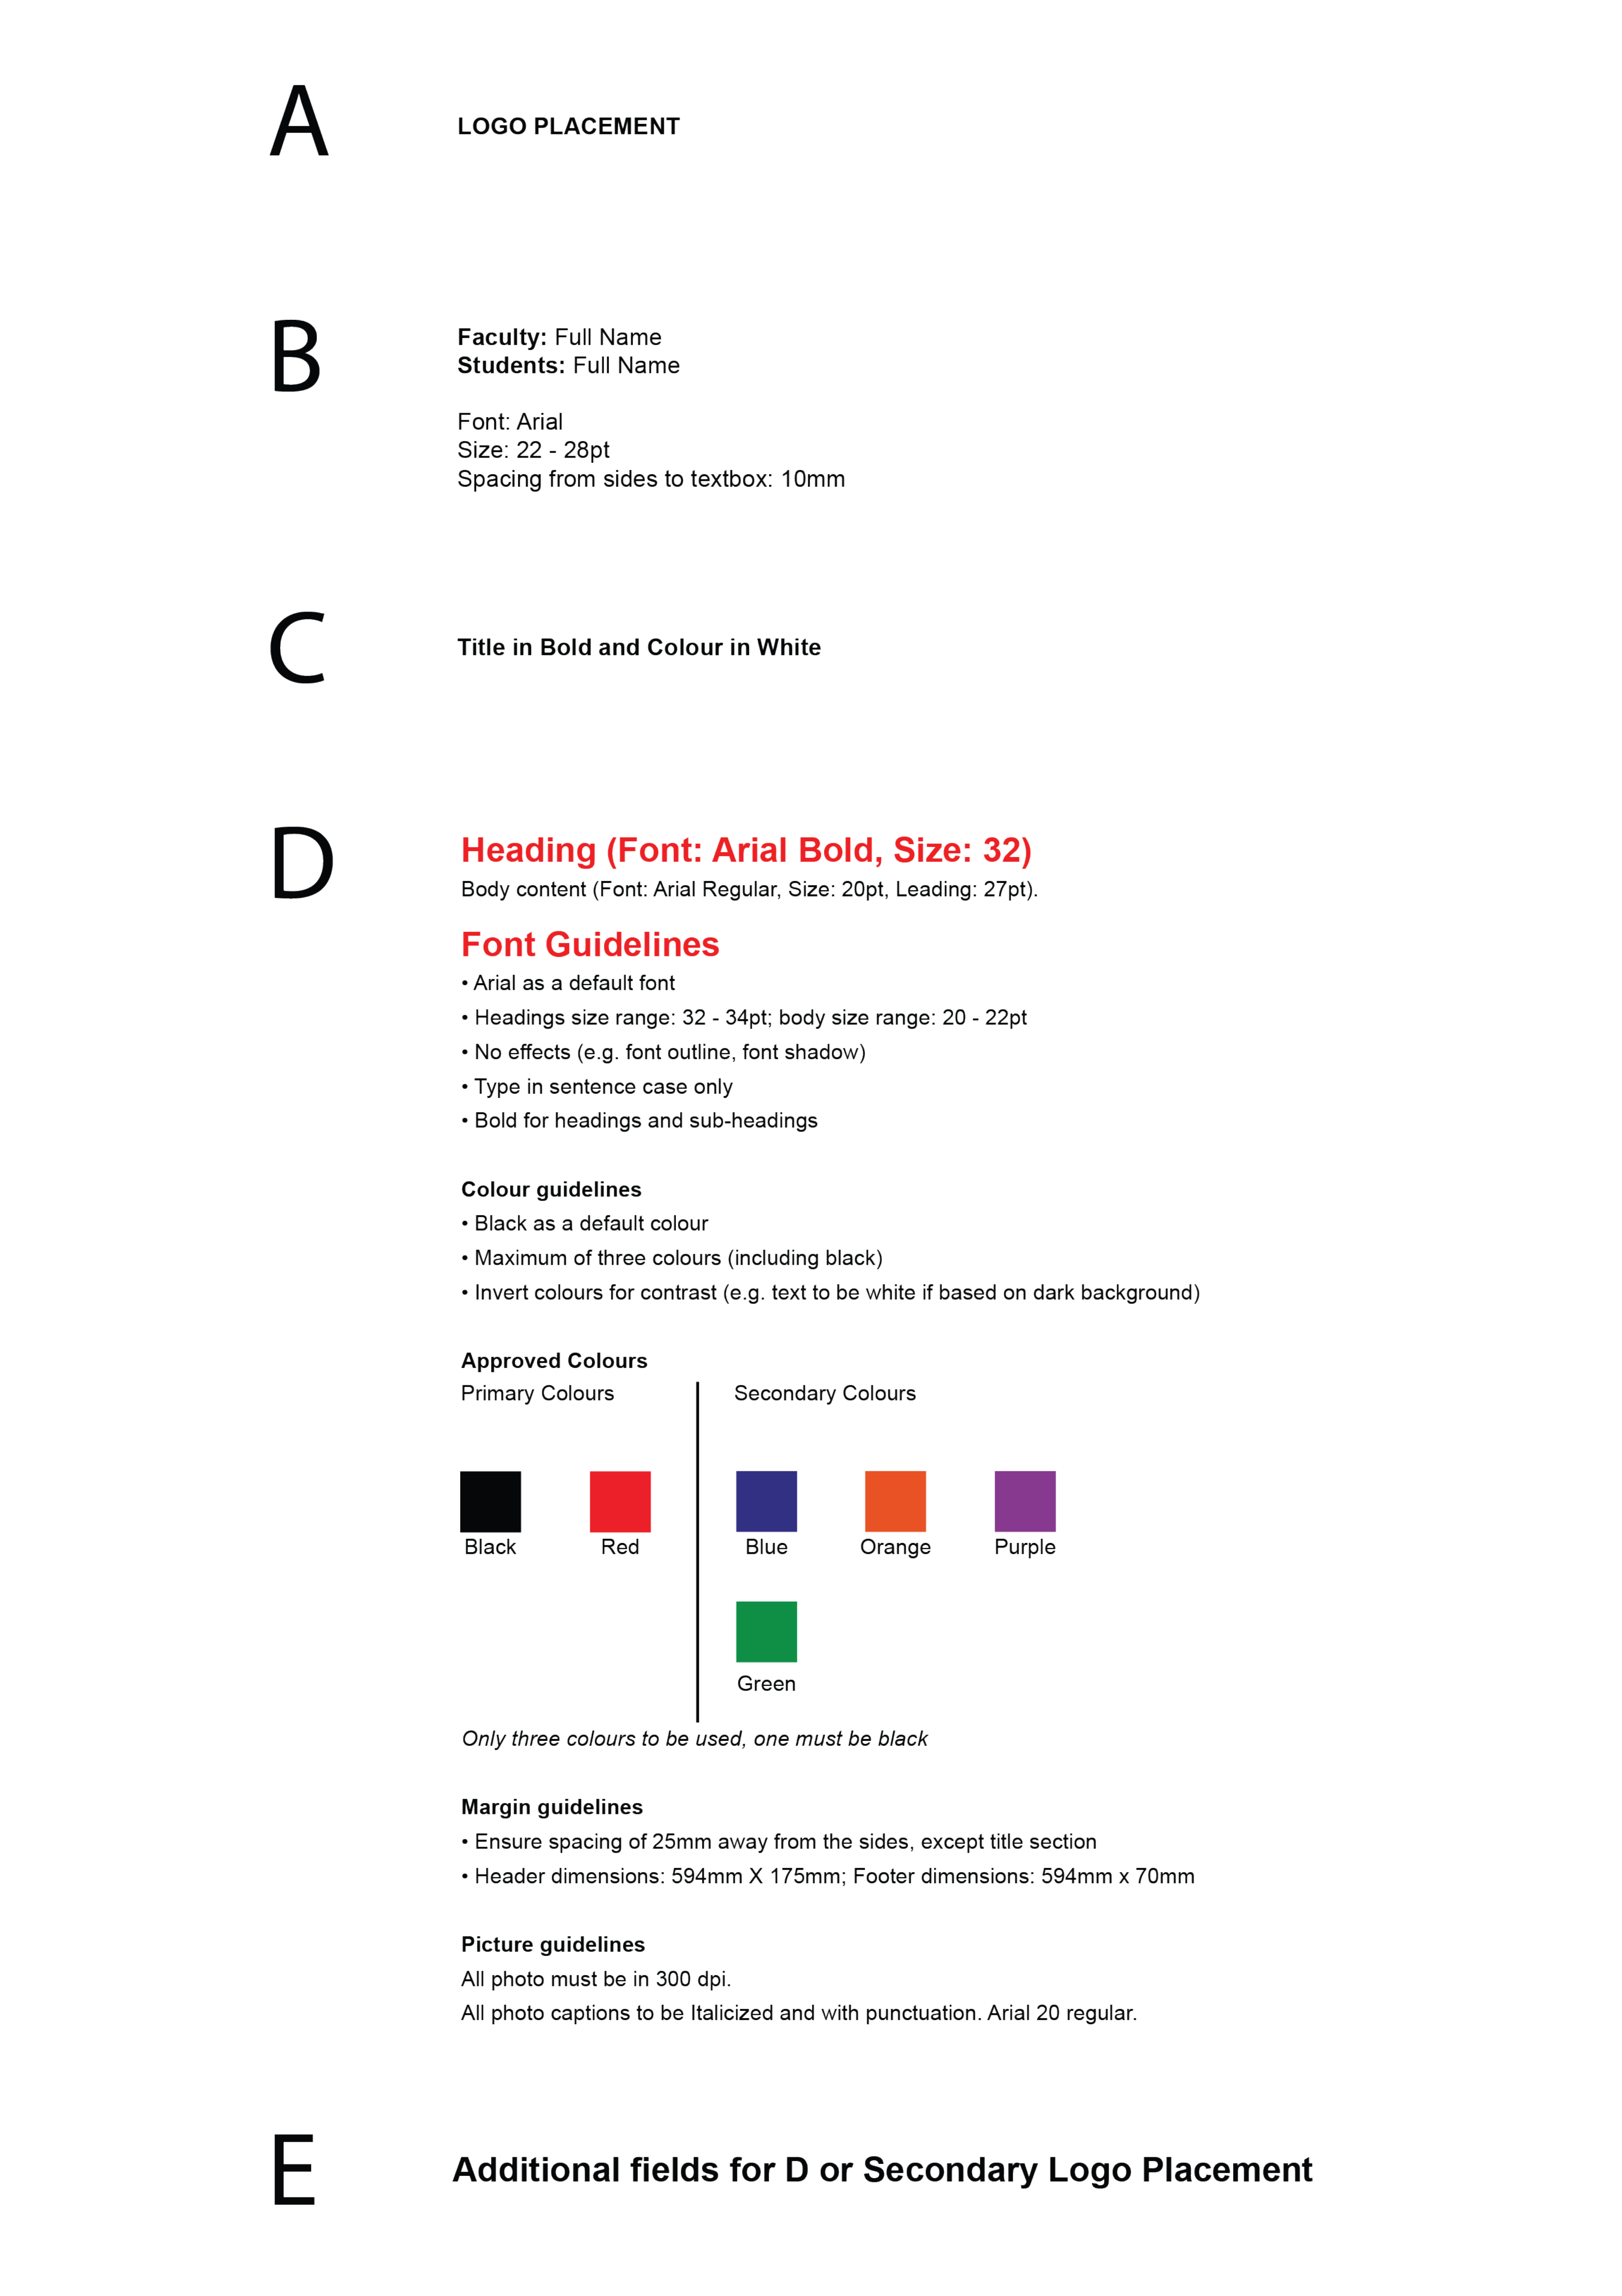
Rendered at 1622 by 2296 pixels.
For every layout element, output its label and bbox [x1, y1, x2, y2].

picture [266, 67, 1314, 2232]
